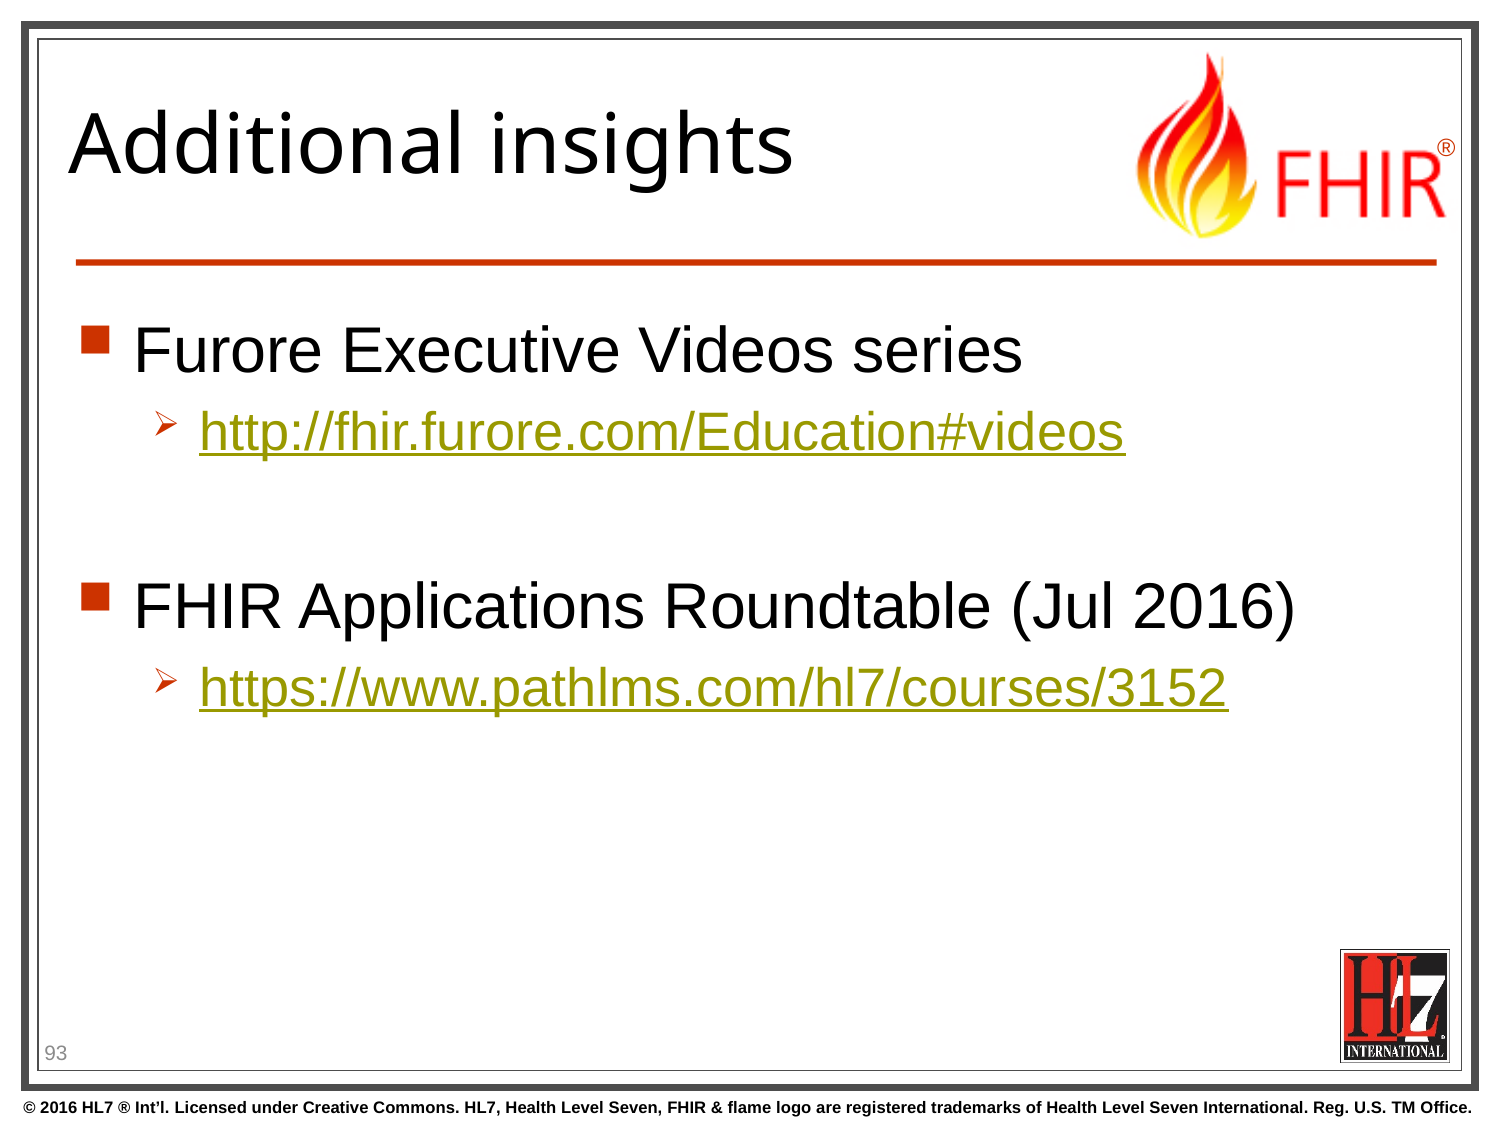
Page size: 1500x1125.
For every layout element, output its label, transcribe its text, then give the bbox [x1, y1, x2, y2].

picture [1124, 42, 1458, 249]
title Additional insights [53, 54, 1128, 244]
slide_number 93 [29, 1034, 148, 1071]
picture [1340, 949, 1450, 1063]
list Furore Executive Videos series http://fhir.furore.com/Education#videos FHIR Applications Roundtable (Jul 2016) https://www.pathlms.com/hl7/courses/3152 [62, 299, 1438, 1059]
